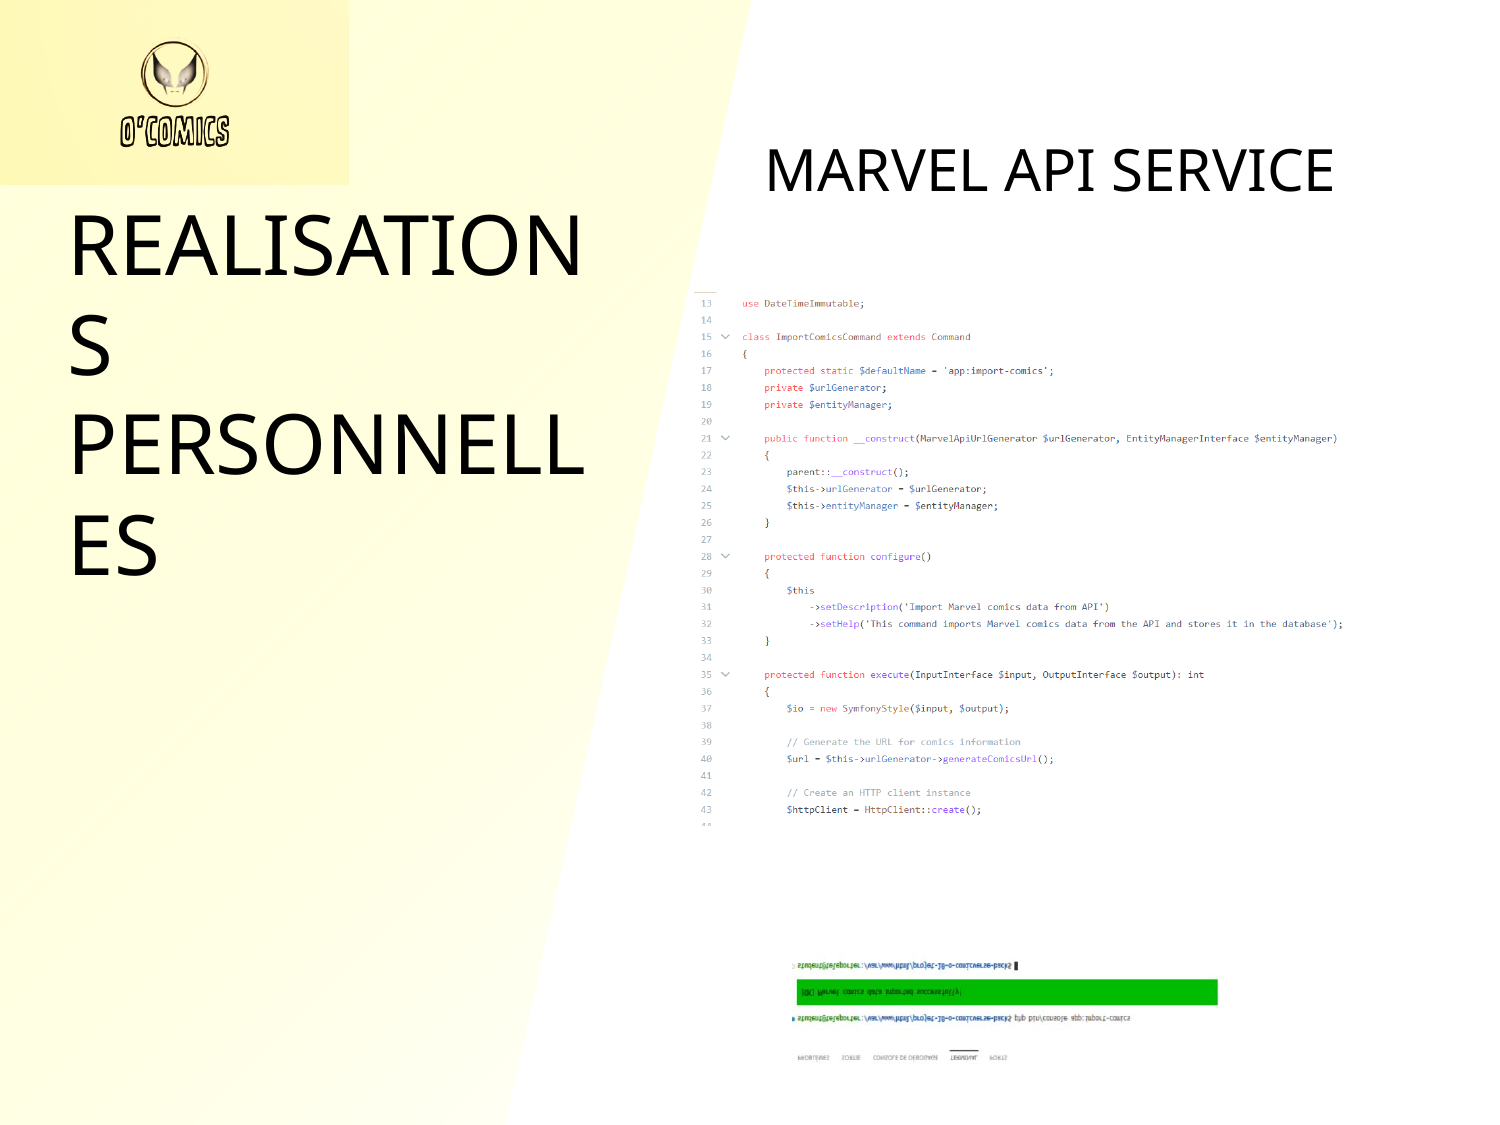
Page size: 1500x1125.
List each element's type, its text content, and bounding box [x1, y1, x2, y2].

text_box [0, 193, 622, 1125]
picture [0, 0, 349, 185]
text_box MARVEL API SERVICE [750, 125, 1447, 211]
picture [694, 292, 1373, 826]
picture [791, 886, 1276, 1064]
text_box [349, 0, 752, 496]
text_box REALISATIONS PERSONNELLES [53, 184, 644, 599]
